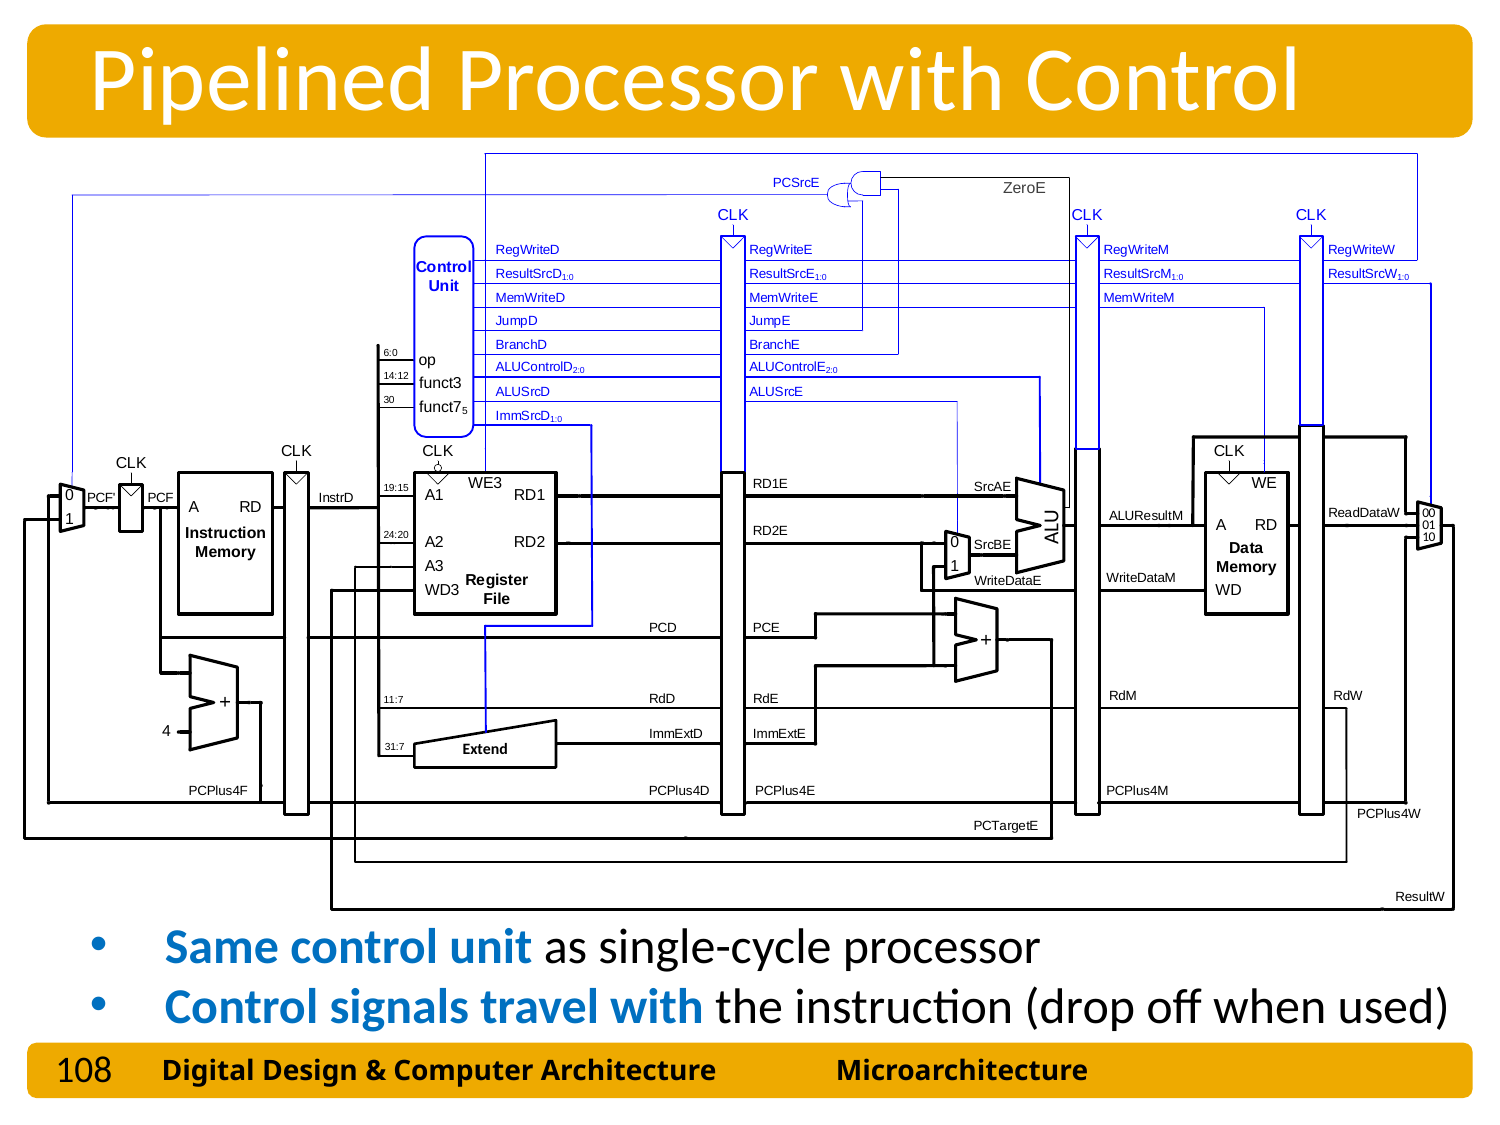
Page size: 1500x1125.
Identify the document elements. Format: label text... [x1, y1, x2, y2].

text_box Pipelined Processor with Control [75, 11, 1450, 136]
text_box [19, 149, 1457, 913]
slide_number 108 [40, 1037, 164, 1096]
text_box Same control unit as single-cycle processor Control signals travel with the instruction (drop off when used) [74, 906, 1500, 1013]
